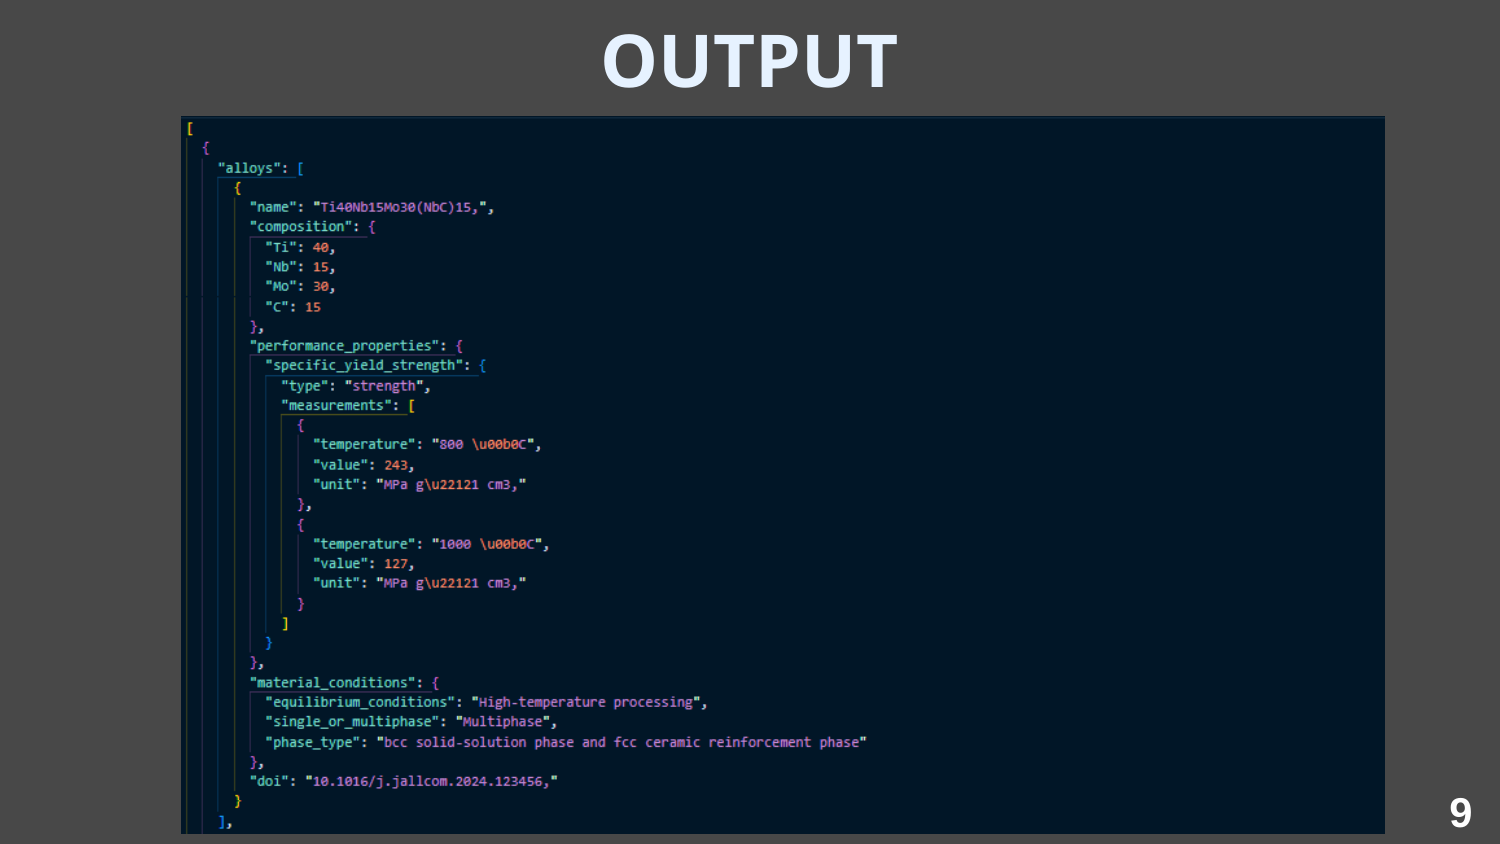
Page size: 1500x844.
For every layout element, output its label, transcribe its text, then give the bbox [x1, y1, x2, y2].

picture [181, 116, 1385, 834]
text_box 9 [1422, 778, 1500, 844]
title OUTPUT [103, 0, 1397, 95]
